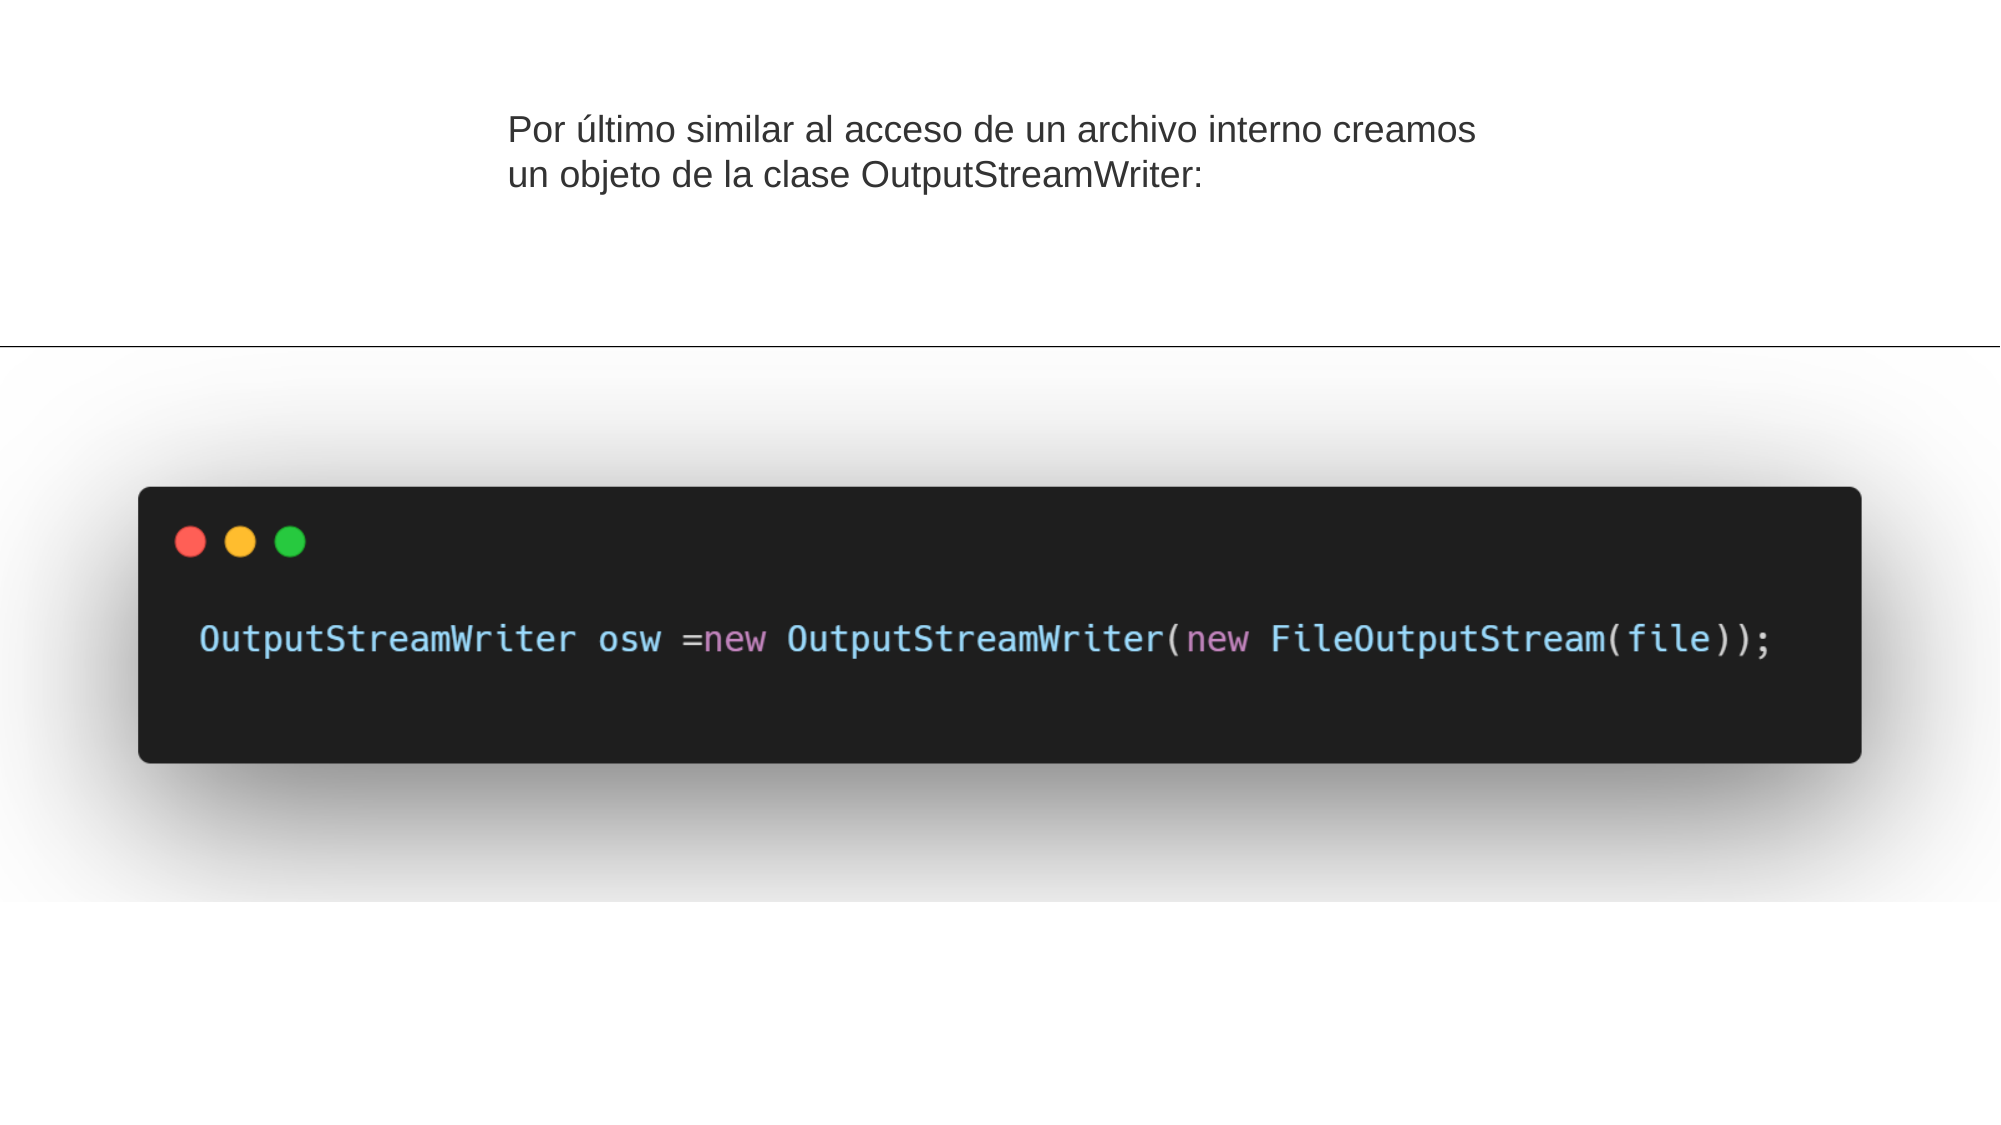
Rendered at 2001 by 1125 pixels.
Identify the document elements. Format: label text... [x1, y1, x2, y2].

text_box Por último similar al acceso de un archivo interno creamos un objeto de la clase OutputStreamWriter: [492, 97, 1493, 203]
picture [0, 346, 2000, 902]
